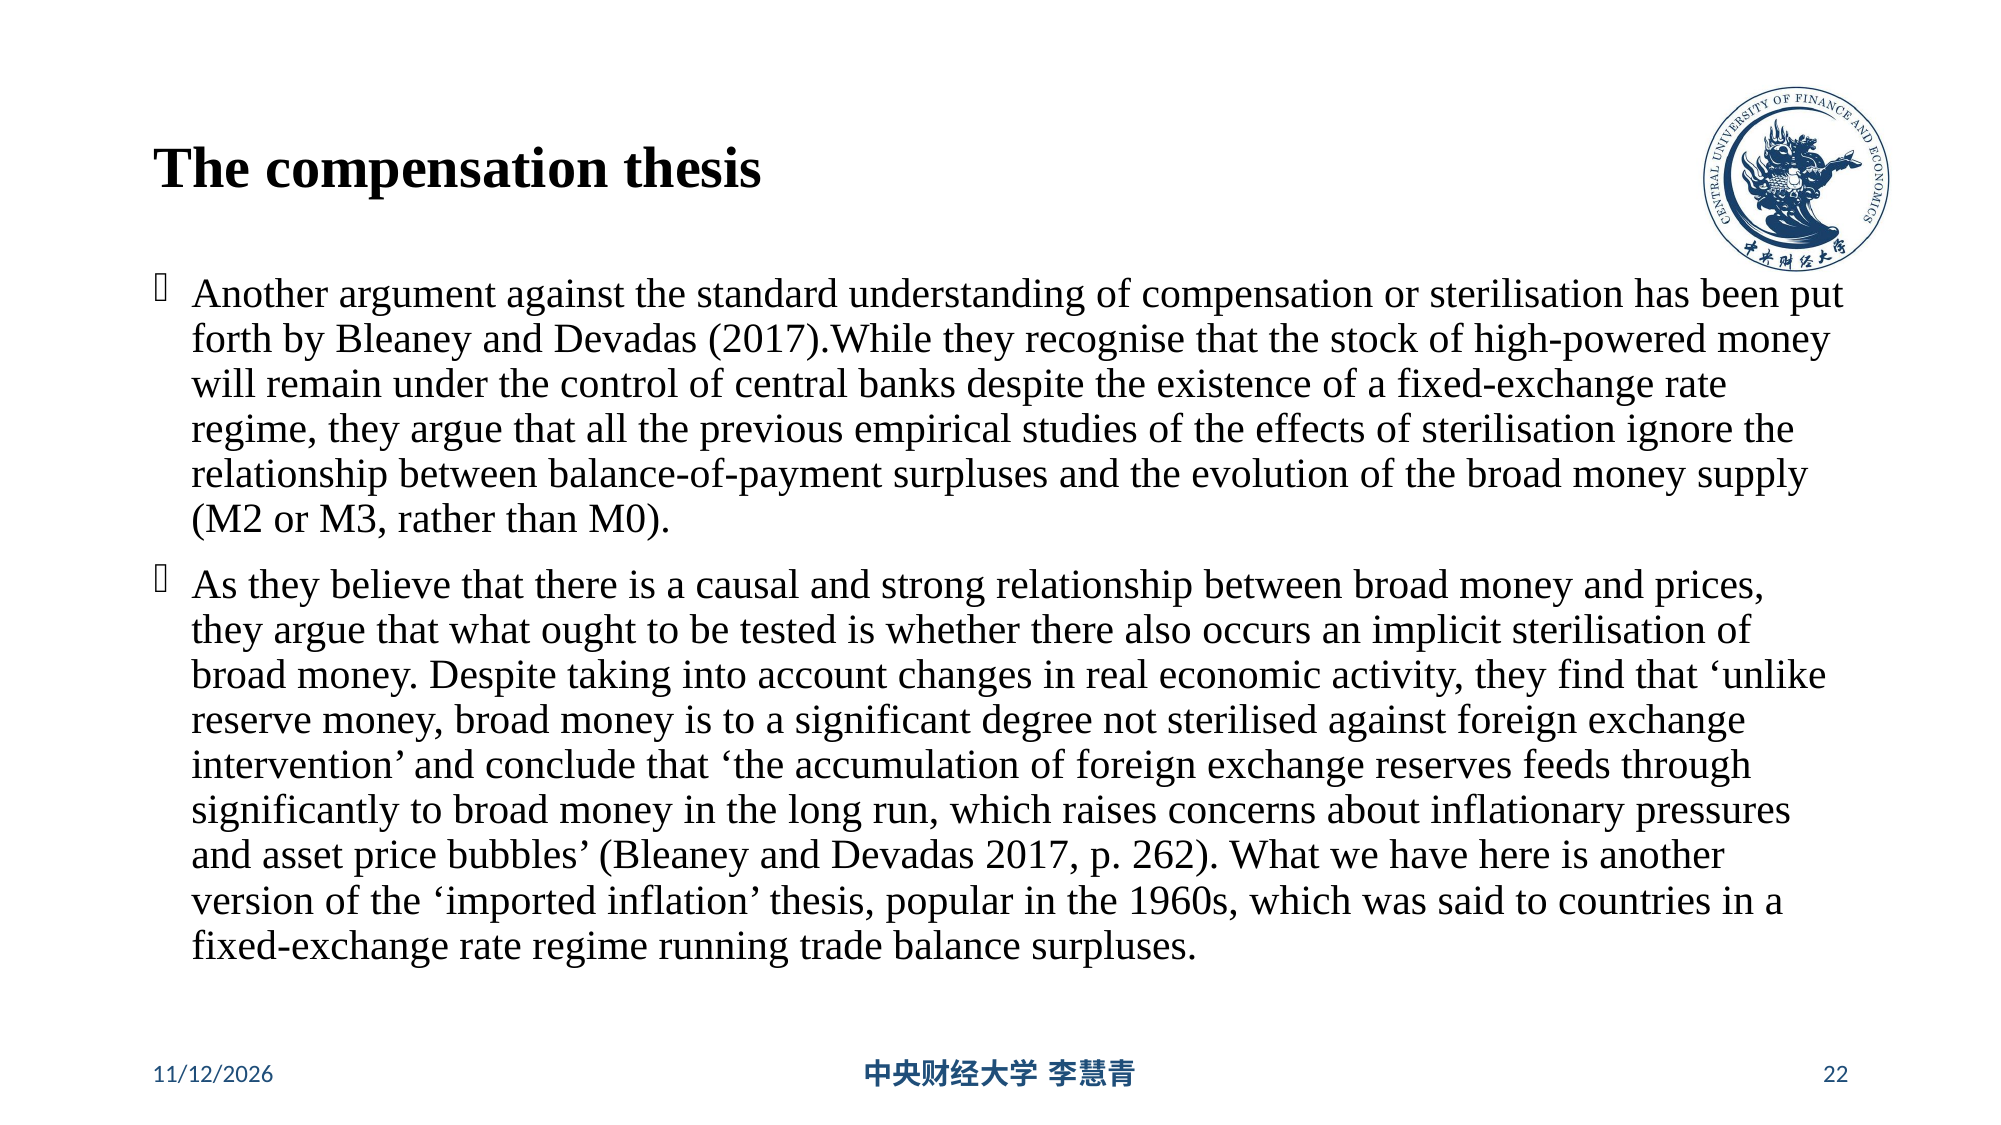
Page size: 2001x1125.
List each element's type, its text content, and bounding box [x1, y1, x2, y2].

footer 中央财经大学 李慧青 [662, 1042, 1338, 1103]
picture [1615, 52, 1980, 307]
title The compensation thesis [138, 60, 1864, 263]
list Another argument against the standard understanding of compensation or sterilisation has been put forth by Bleaney and Devadas (2017).While they recognise that the stock of high-powered money will remain under the control of central banks despite the existence of a fixed-exchange rate regime, they argue that all the previous empirical studies of the effects of sterilisation ignore the relationship between balance-of-payment surpluses and the evolution of the broad money supply (М2 or М3, rather than M0). As they believe that there is a causal and strong relationship between broad money and prices, they argue that what ought to be tested is whether there also occurs an implicit sterilisation of broad money. Despite taking into account changes in real economic activity, they find that ‘unlike reserve money, broad money is to a significant degree not sterilised against foreign exchange intervention’ and conclude that ‘the accumulation of foreign exchange reserves feeds through significantly to broad money in the long run, which raises concerns about inflationary pressures and asset price bubbles’ (Bleaney and Devadas 2017, p. 262). What we have here is another version of the ‘imported inflation’ thesis, popular in the 1960s, which was said to countries in a fixed-exchange rate regime running trade balance surpluses. [138, 263, 1864, 1014]
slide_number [137, 1042, 588, 1103]
slide_number 22 [1413, 1042, 1864, 1103]
